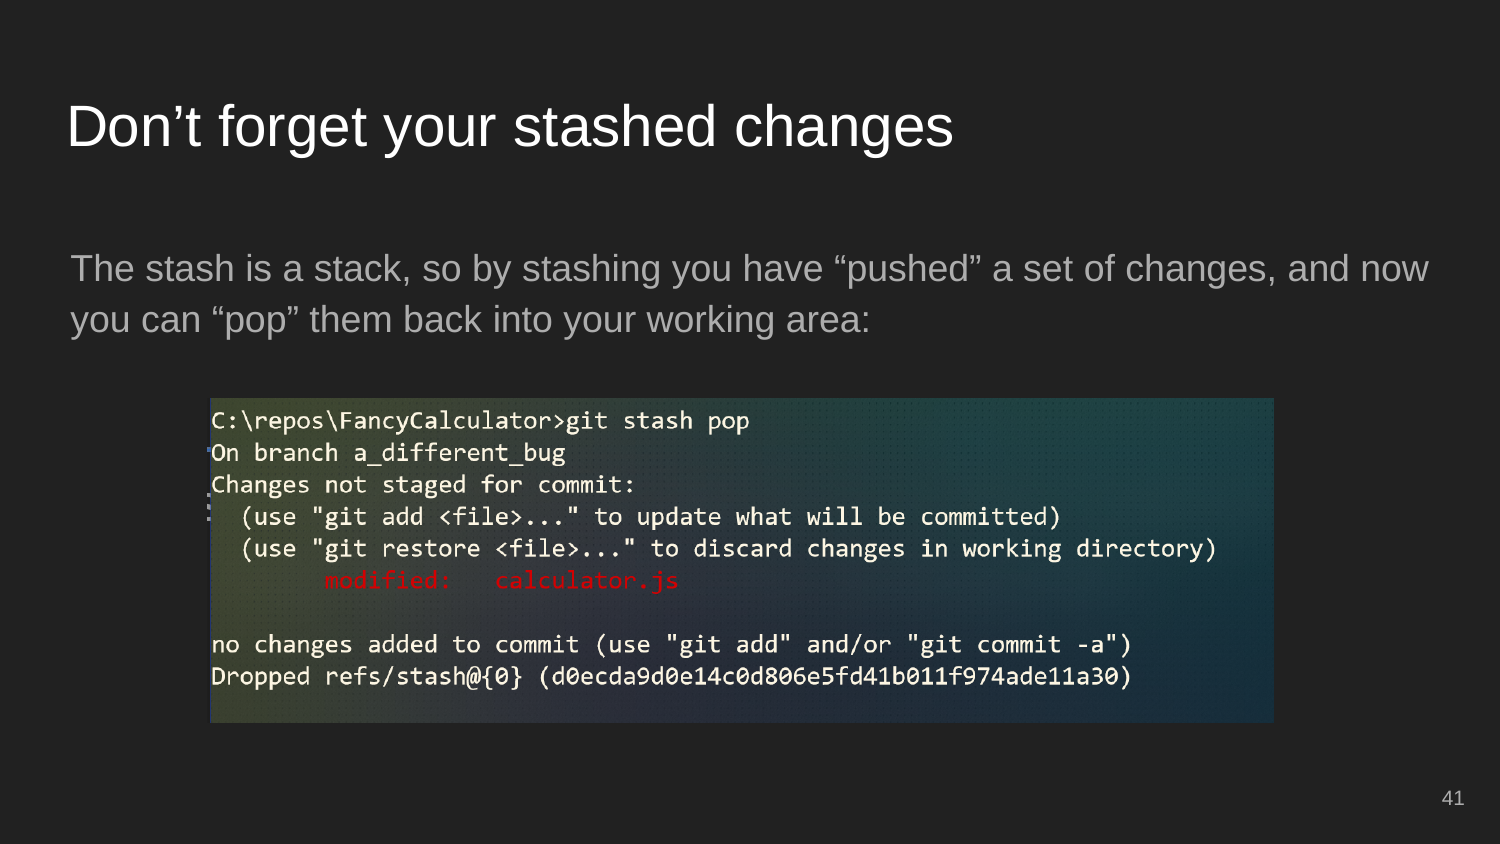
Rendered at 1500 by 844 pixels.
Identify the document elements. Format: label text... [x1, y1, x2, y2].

list The stash is a stack, so by stashing you have “pushed” a set of changes, and now you can “pop” them back into your working area: [55, 221, 1454, 711]
slide_number ‹#› [1389, 764, 1480, 830]
picture [207, 398, 1275, 724]
title Don’t forget your stashed changes [51, 72, 1449, 167]
